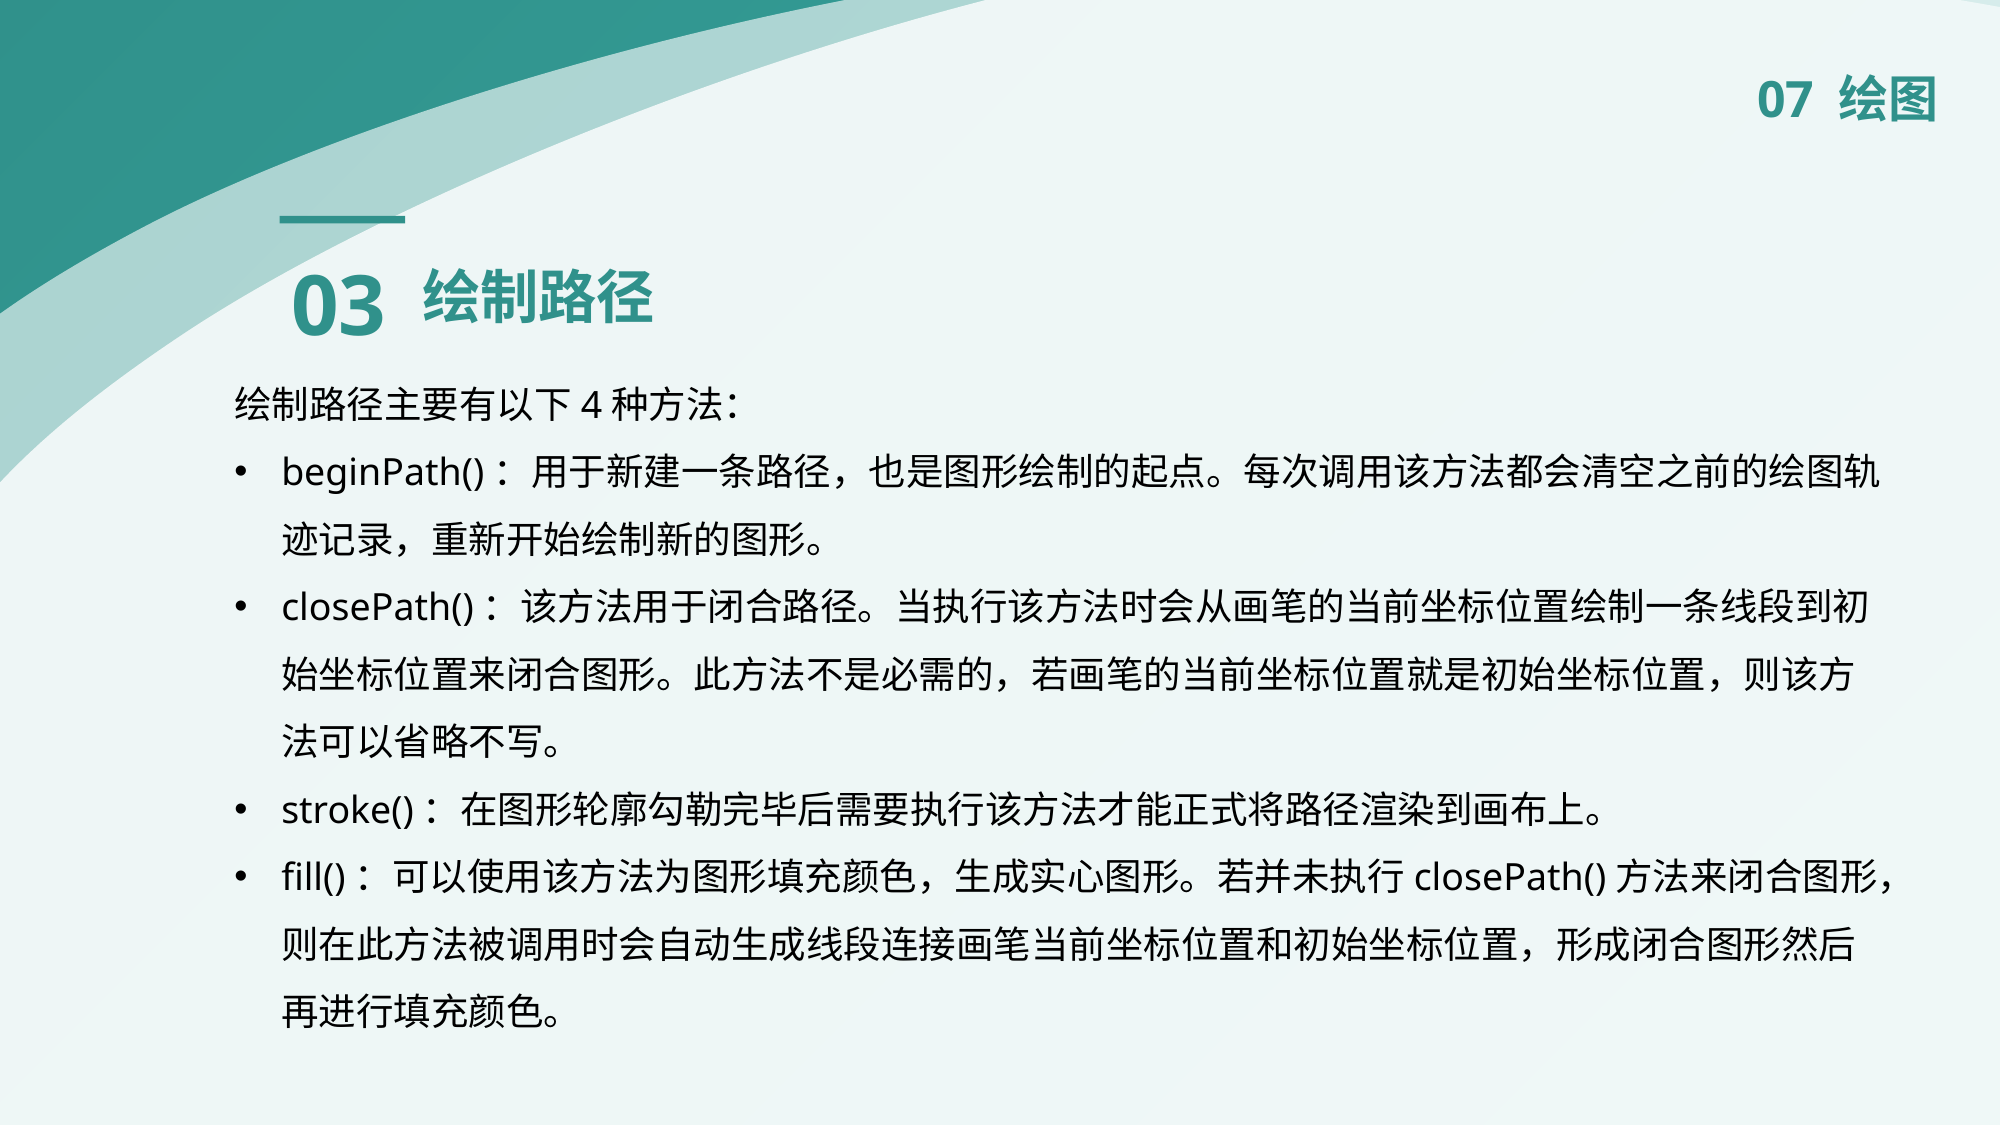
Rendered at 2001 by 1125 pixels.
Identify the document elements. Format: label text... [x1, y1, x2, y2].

list 07 绘图 [1083, 41, 1955, 162]
text_box 03 [276, 215, 402, 360]
text_box 绘制路径 [407, 232, 671, 338]
text_box 绘制路径主要有以下4种方法： beginPath()：用于新建一条路径，也是图形绘制的起点。每次调用该方法都会清空之前的绘图轨迹记录，重新开始绘制新的图形。 closePath()：该方法用于闭合路径。当执行该方法时会从画笔的当前坐标位置绘制一条线段到初始坐标位置来闭合图形。此方法不是必需的，若画笔的当前坐标位置就是初始坐标位置，则该方法可以省略不写。 stroke()：在图形轮廓勾勒完毕后需要执行该方法才能正式将路径渲染到画布上。 fill()：可以使用该方法为图形填充颜色，生成实心图形。若并未执行closePath()方法来闭合图形，则在此方法被调用时会自动生成线段连接画笔当前坐标位置和初始坐标位置，形成闭合图形然后再进行填充颜色。 [219, 350, 1904, 1041]
